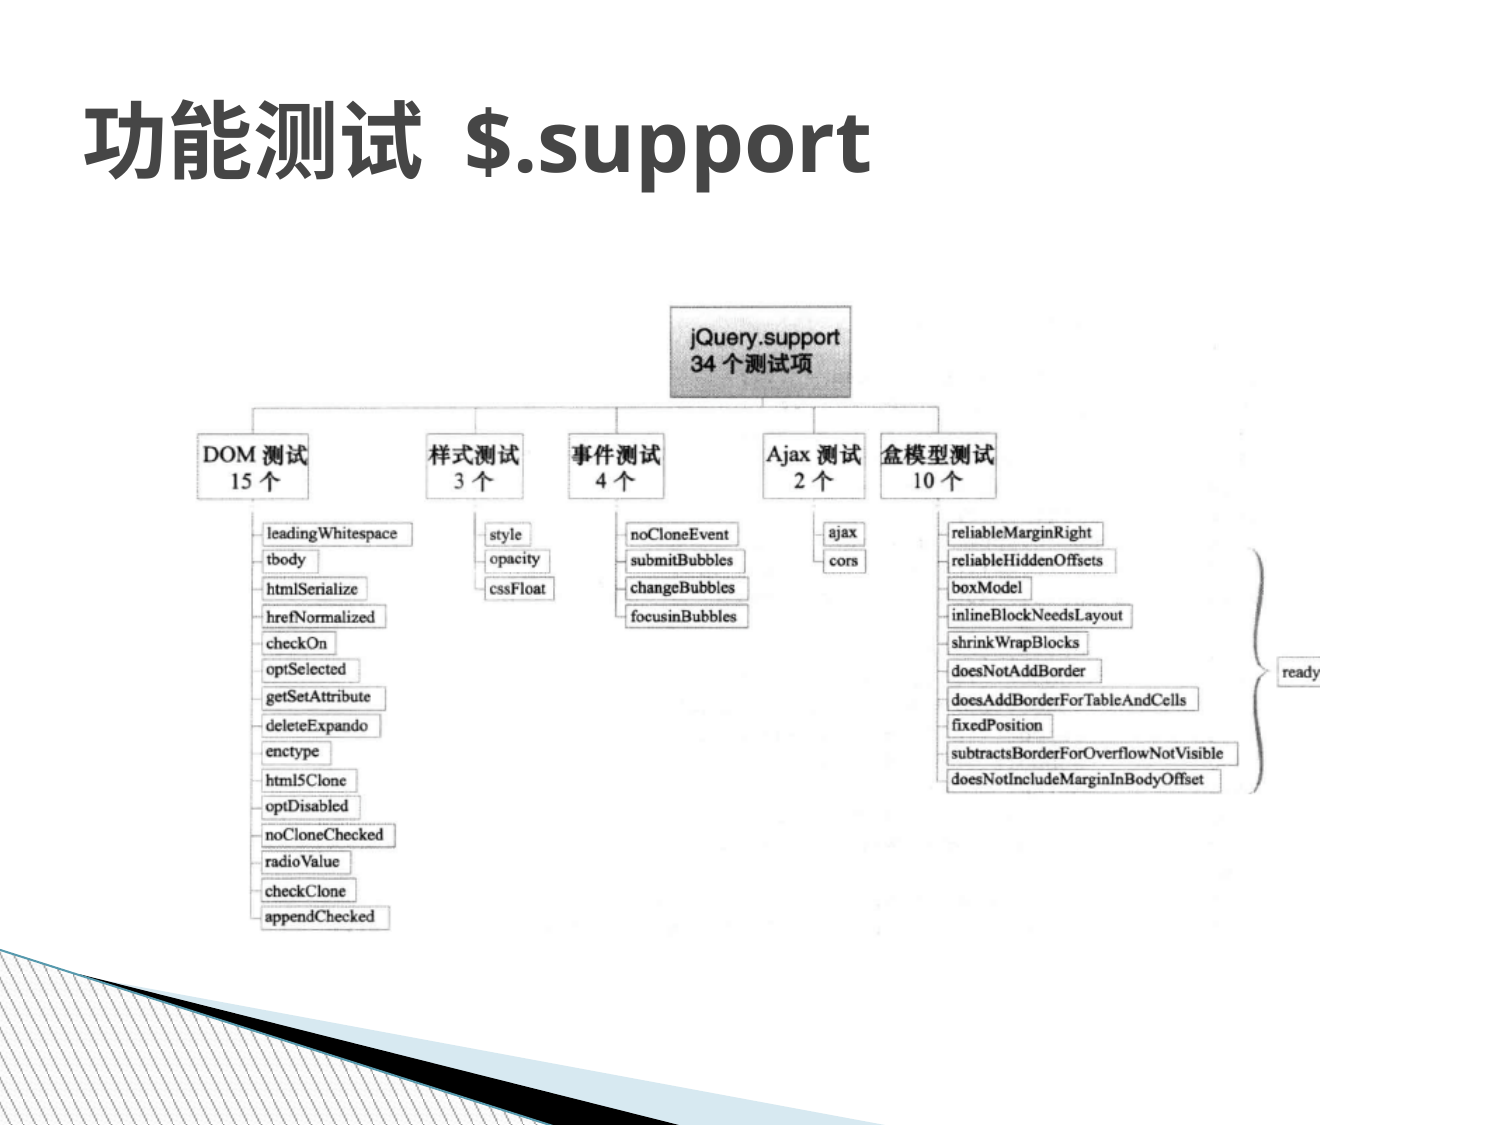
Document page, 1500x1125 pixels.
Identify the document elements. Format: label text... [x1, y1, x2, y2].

picture [0, 952, 543, 1125]
title 功能测试 $.support [74, 44, 1426, 234]
picture [180, 269, 1320, 939]
